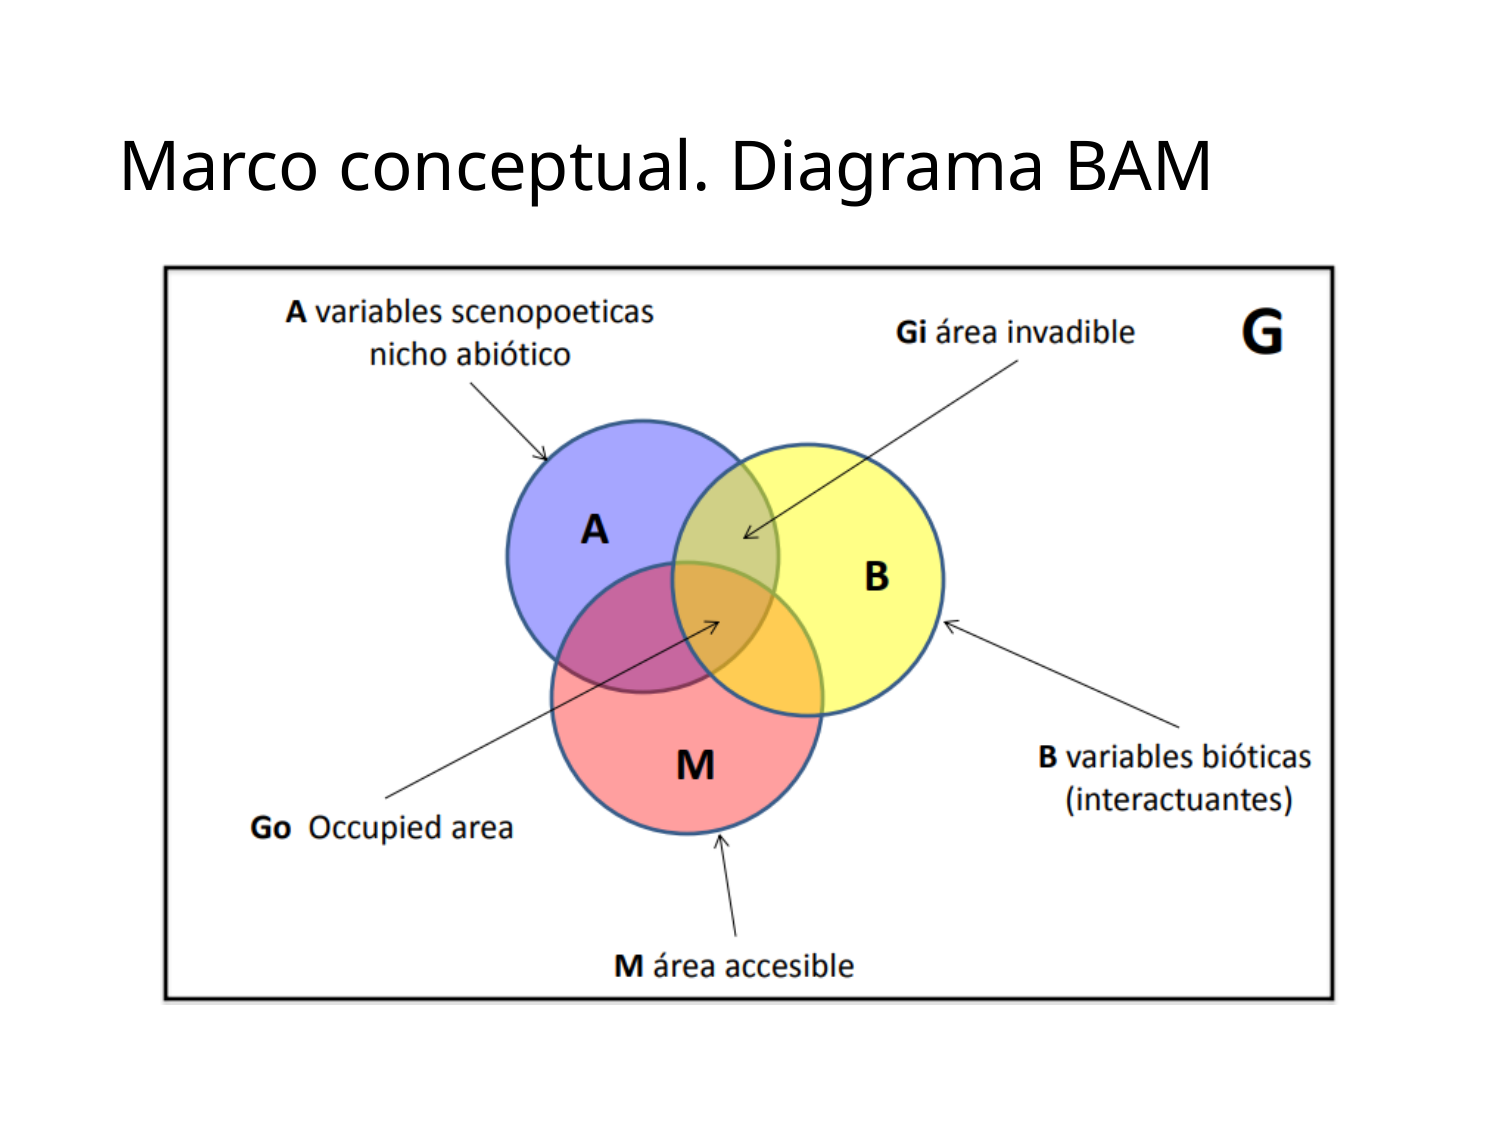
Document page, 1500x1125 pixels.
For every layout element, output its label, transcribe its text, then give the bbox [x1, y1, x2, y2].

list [160, 262, 1340, 1005]
title Marco conceptual. Diagrama BAM [103, 59, 1397, 278]
